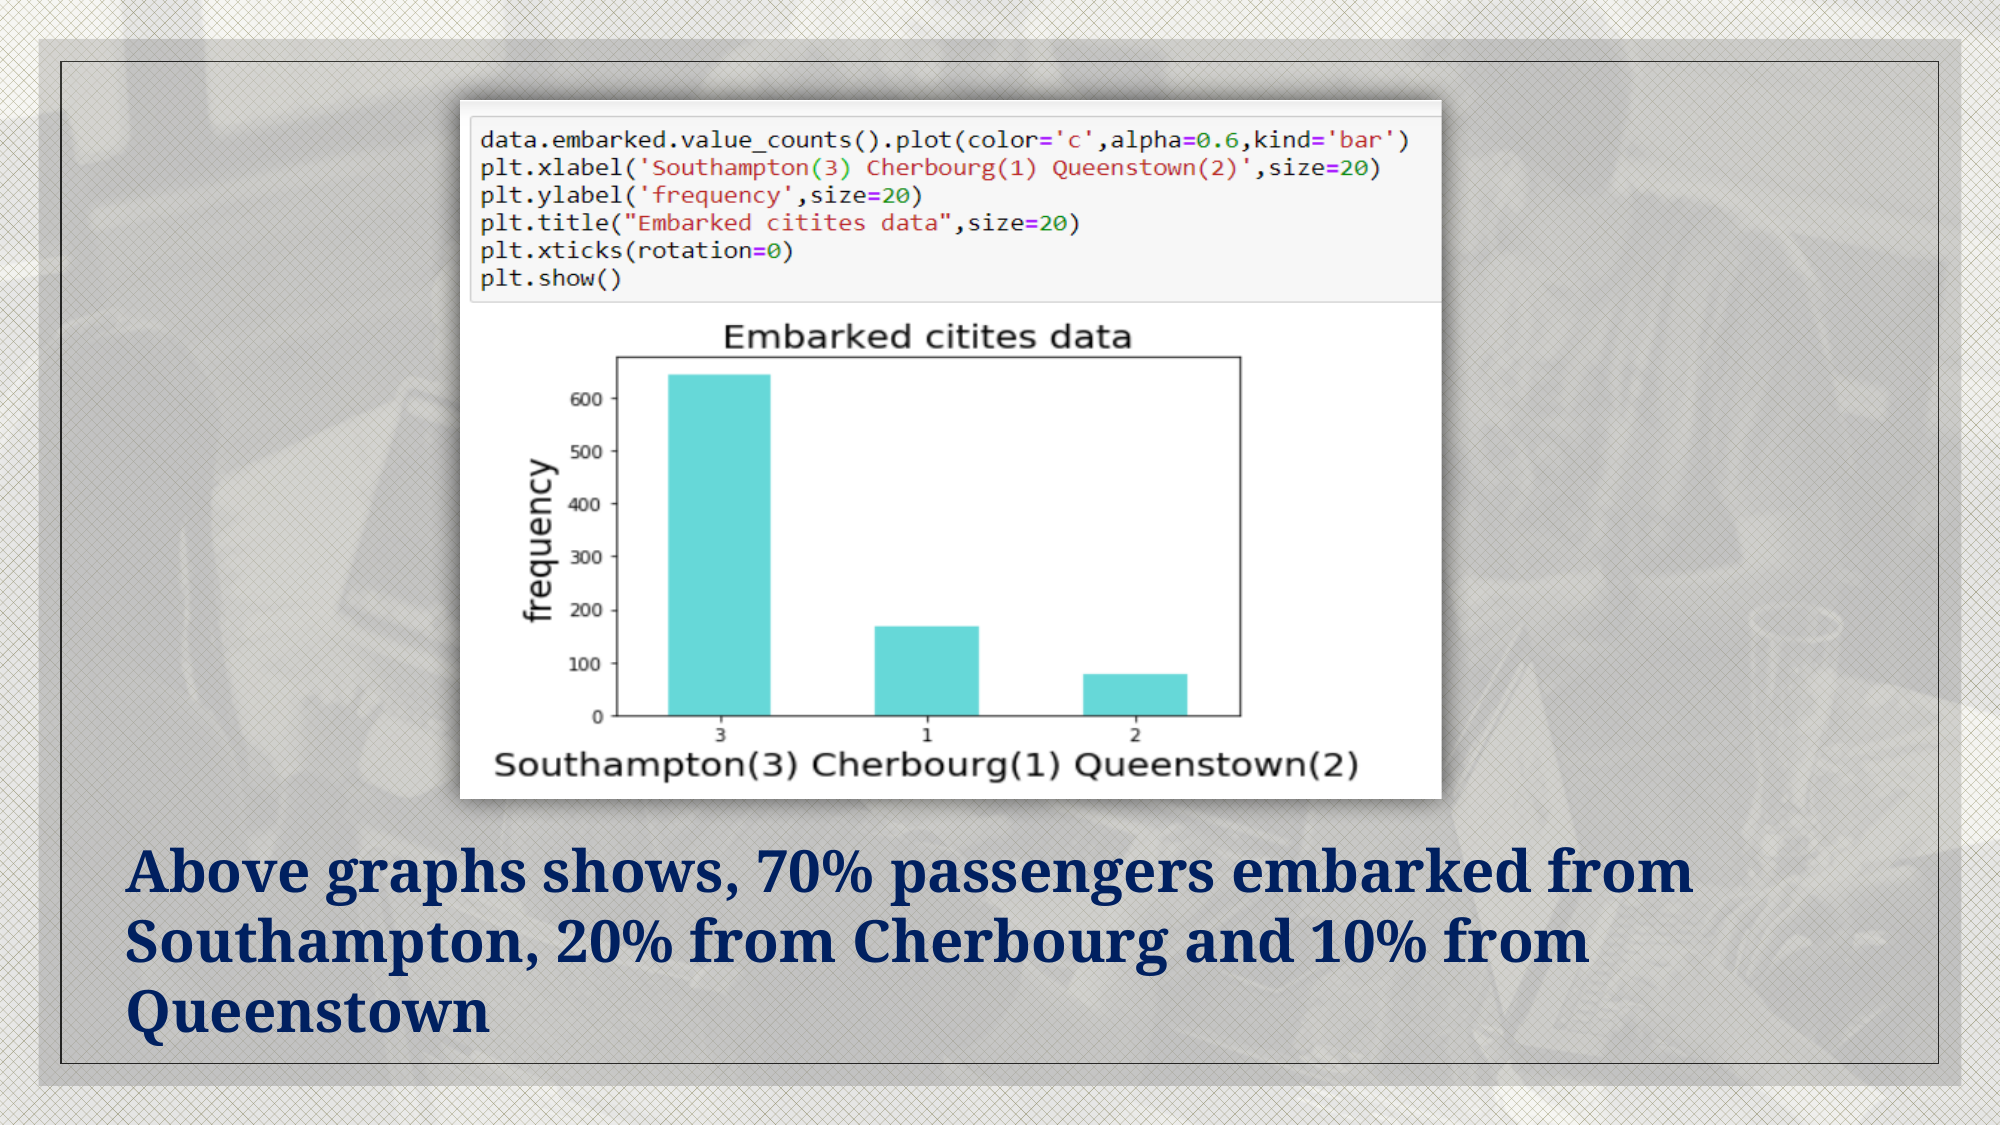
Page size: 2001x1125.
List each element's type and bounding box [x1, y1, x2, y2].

list [0, 0, 2000, 1125]
picture [460, 100, 1442, 798]
